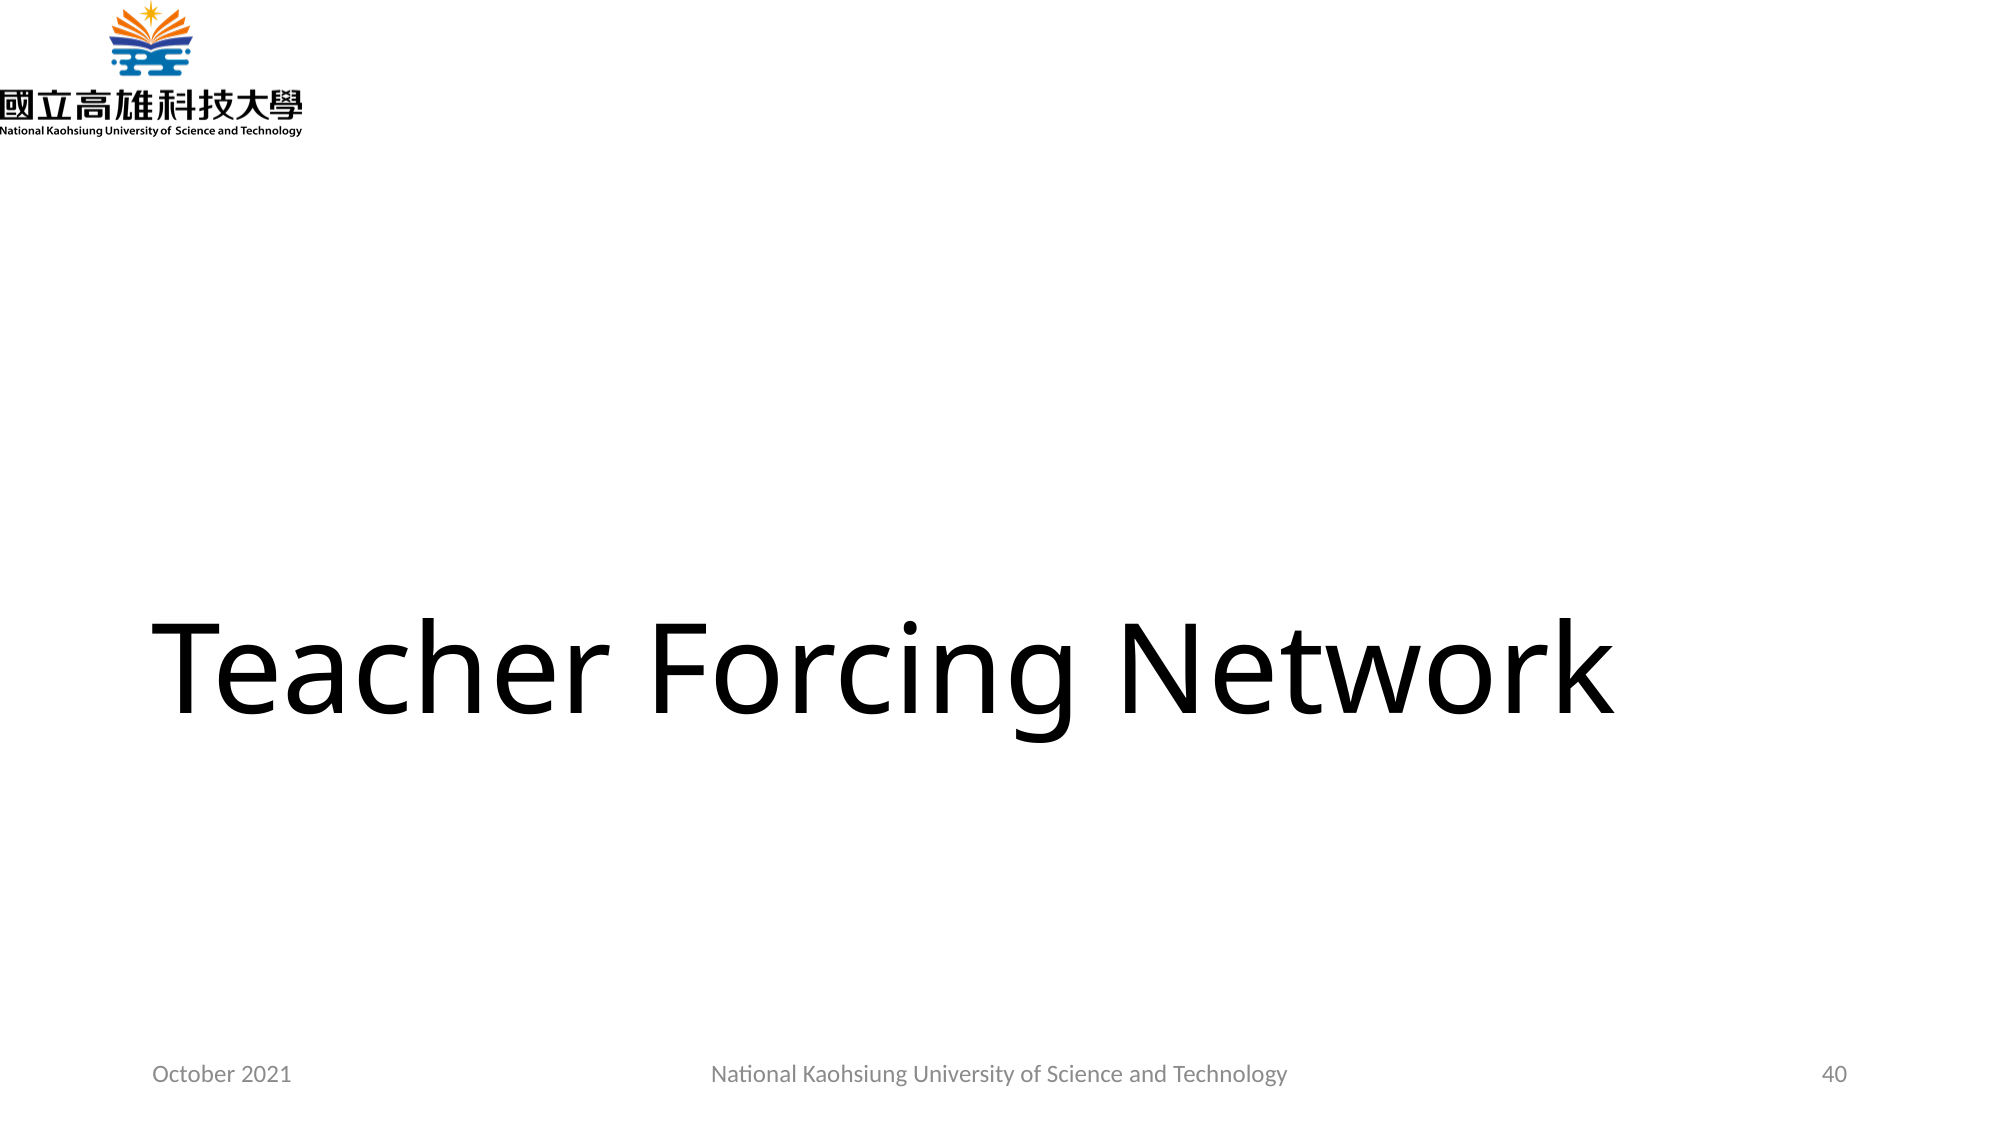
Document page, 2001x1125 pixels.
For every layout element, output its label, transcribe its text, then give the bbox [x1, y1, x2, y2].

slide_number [137, 1042, 588, 1103]
slide_number 40 [1412, 1042, 1863, 1103]
picture [0, 0, 302, 137]
footer National Kaohsiung University of Science and Technology [662, 1042, 1338, 1103]
title Teacher Forcing Network [136, 280, 1862, 749]
